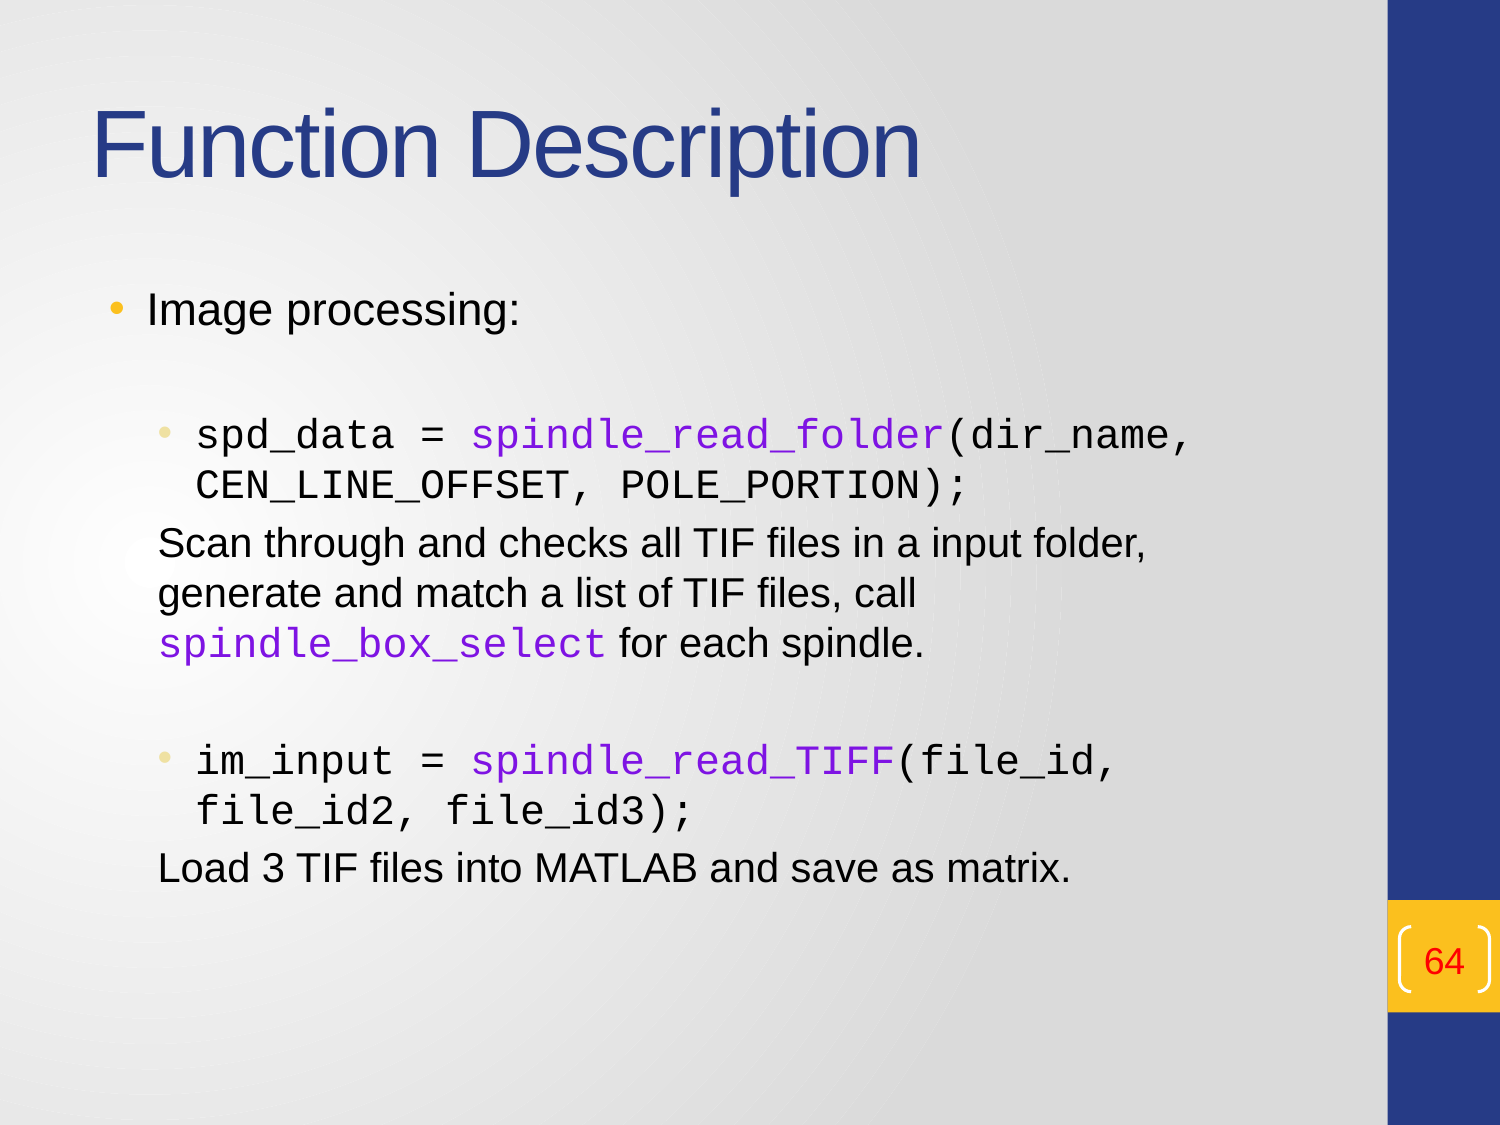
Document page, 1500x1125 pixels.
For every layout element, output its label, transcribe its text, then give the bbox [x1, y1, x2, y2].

title Function Description [75, 45, 1325, 233]
list Image processing: spd_data = spindle_read_folder(dir_name, CEN_LINE_OFFSET, POLE_PORTION); Scan through and checks all TIF files in a input folder, generate and match a list of TIF files, call spindle_box_select for each spindle. im_input = spindle_read_TIFF(file_id, file_id2, file_id3); Load 3 TIF files into MATLAB and save as matrix. [75, 272, 1325, 1125]
slide_number 64 [1397, 925, 1492, 994]
